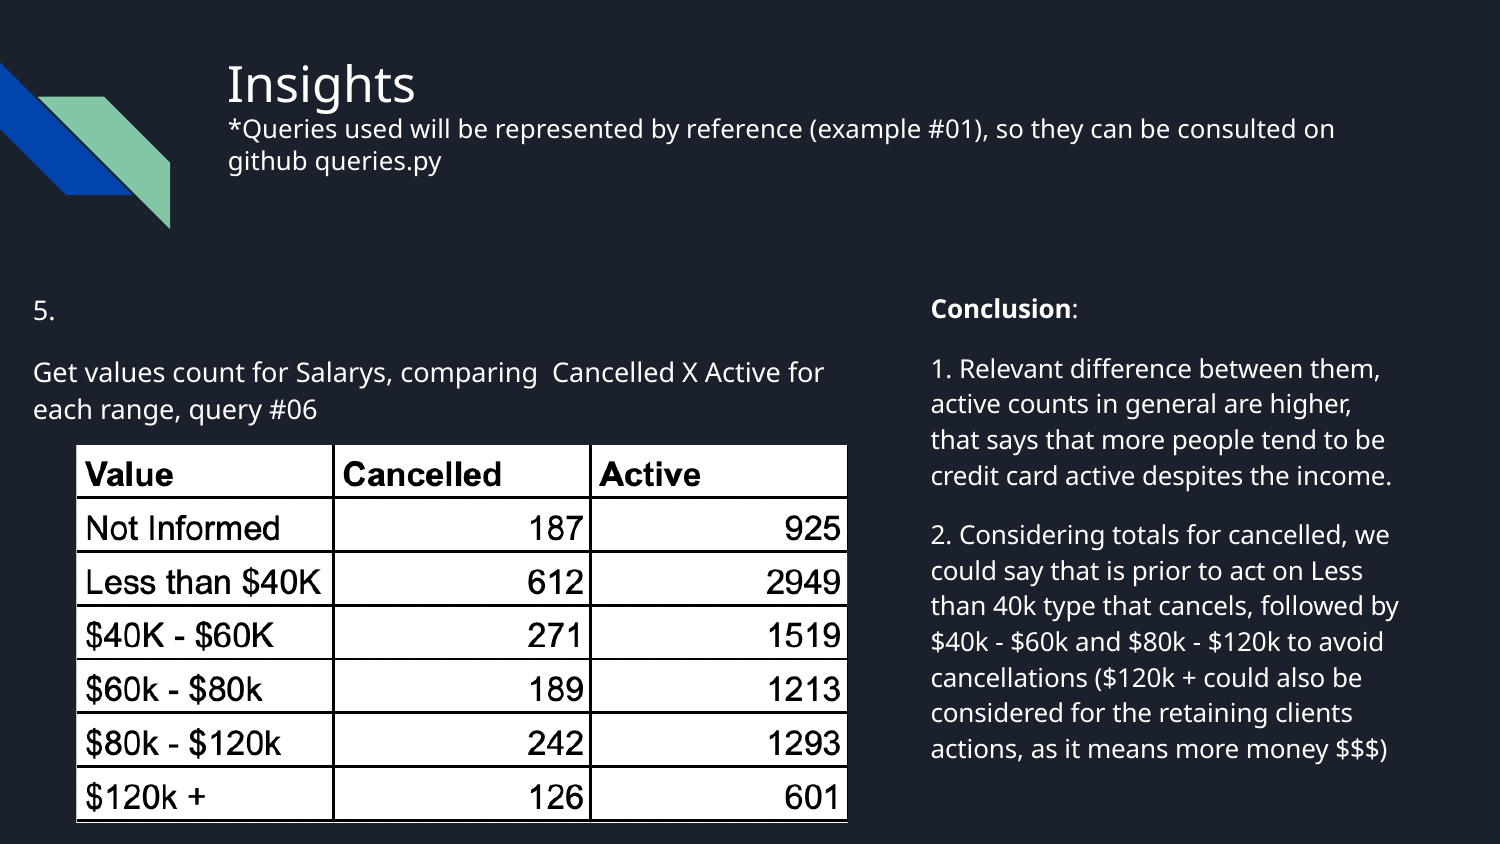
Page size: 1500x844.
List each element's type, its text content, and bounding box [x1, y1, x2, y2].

list 5. Get values count for Salarys, comparing Cancelled X Active for each range, query #06 [17, 273, 907, 724]
picture [76, 445, 848, 823]
list Conclusion: 1. Relevant difference between them, active counts in general are higher, that says that more people tend to be credit card active despites the income. 2. Considering totals for cancelled, we could say that is prior to act on Less than 40k type that cancels, followed by $40k - $60k and $80k - $120k to avoid cancellations ($120k + could also be considered for the retaining clients actions, as it means more money $$$) [915, 273, 1417, 791]
title Insights *Queries used will be represented by reference (example #01), so they can be consulted on github queries.py [212, 37, 1368, 284]
